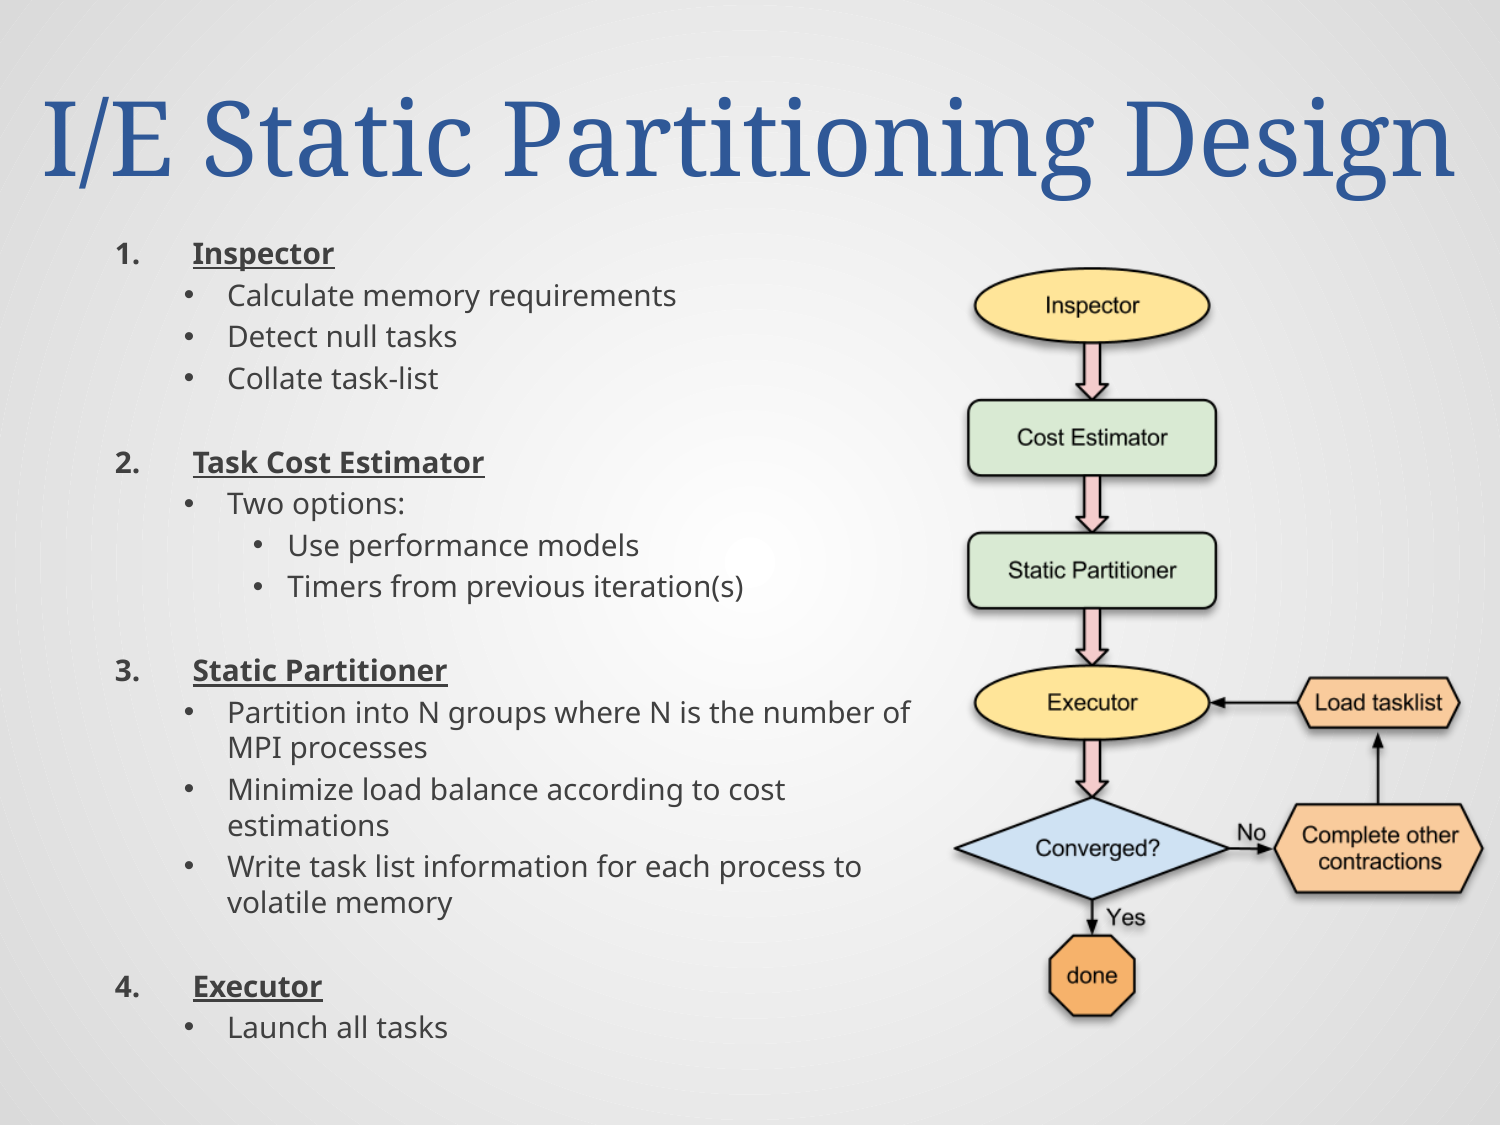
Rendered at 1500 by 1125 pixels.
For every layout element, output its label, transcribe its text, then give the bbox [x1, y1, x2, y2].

picture [944, 254, 1488, 1021]
title I/E Static Partitioning Design [0, 0, 1500, 206]
list Inspector Calculate memory requirements Detect null tasks Collate task-list Task Cost Estimator Two options: Use performance models Timers from previous iteration(s) Static Partitioner Partition into N groups where N is the number of MPI processes Minimize load balance according to cost estimations Write task list information for each process to volatile memory Executor Launch all tasks [99, 227, 938, 1066]
